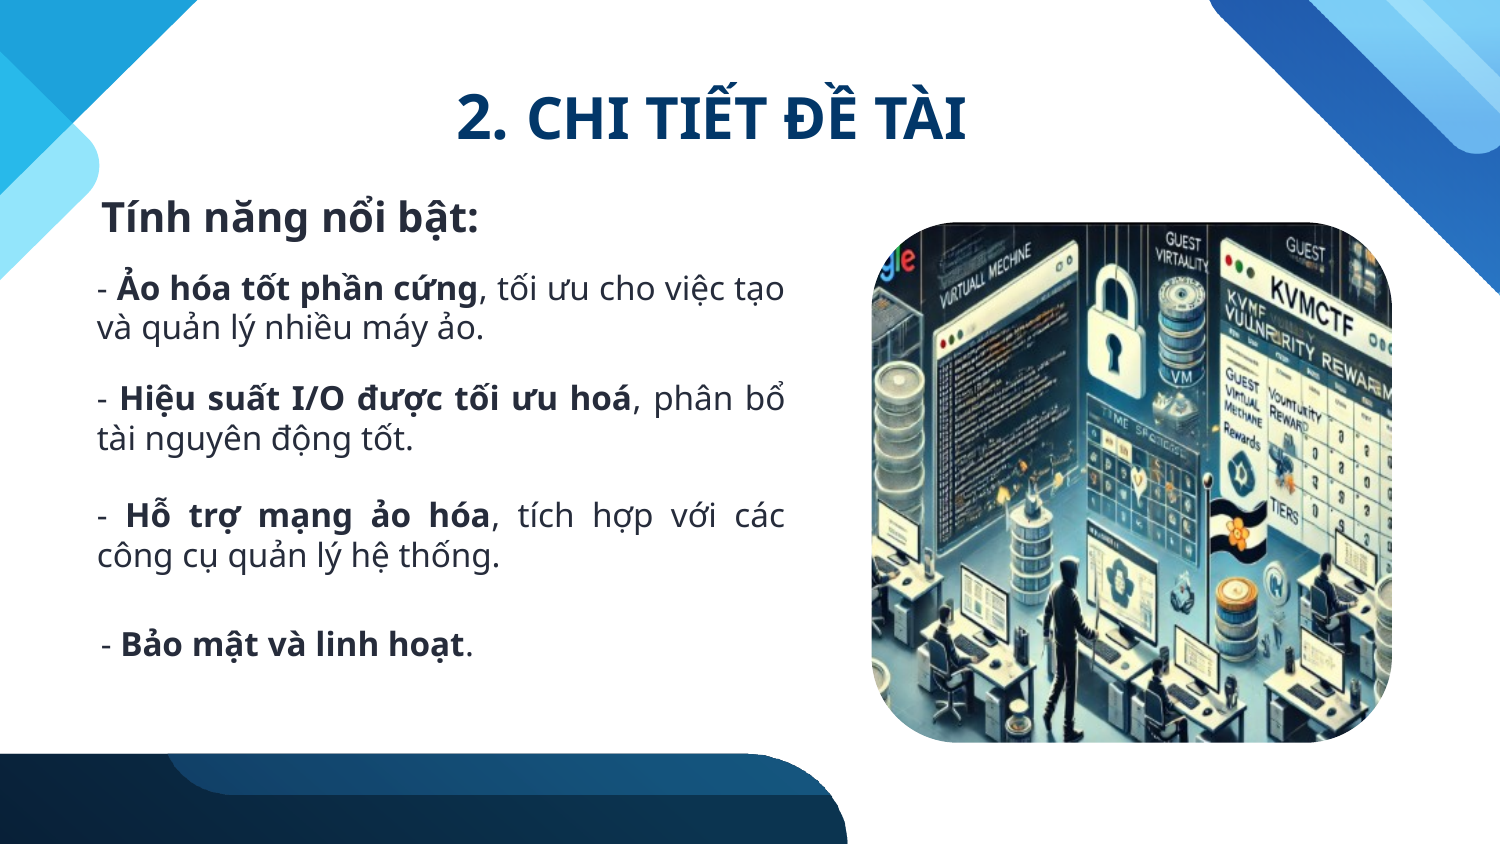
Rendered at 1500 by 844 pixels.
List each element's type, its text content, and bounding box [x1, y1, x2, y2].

subtitle Tính năng nổi bật: [85, 176, 571, 251]
picture [0, 744, 898, 844]
text_box - Bảo mật và linh hoạt. [85, 608, 805, 701]
text_box - Ảo hóa tốt phần cứng, tối ưu cho việc tạo và quản lý nhiều máy ảo. [81, 251, 801, 355]
text_box - Hiệu suất I/O được tối ưu hoá, phân bổ tài nguyên động tốt. [81, 362, 801, 479]
picture [871, 0, 1500, 743]
title 2. CHI TIẾT ĐỀ TÀI [441, 62, 1059, 166]
text_box - Hỗ trợ mạng ảo hóa, tích hợp với các công cụ quản lý hệ thống. [81, 479, 801, 638]
